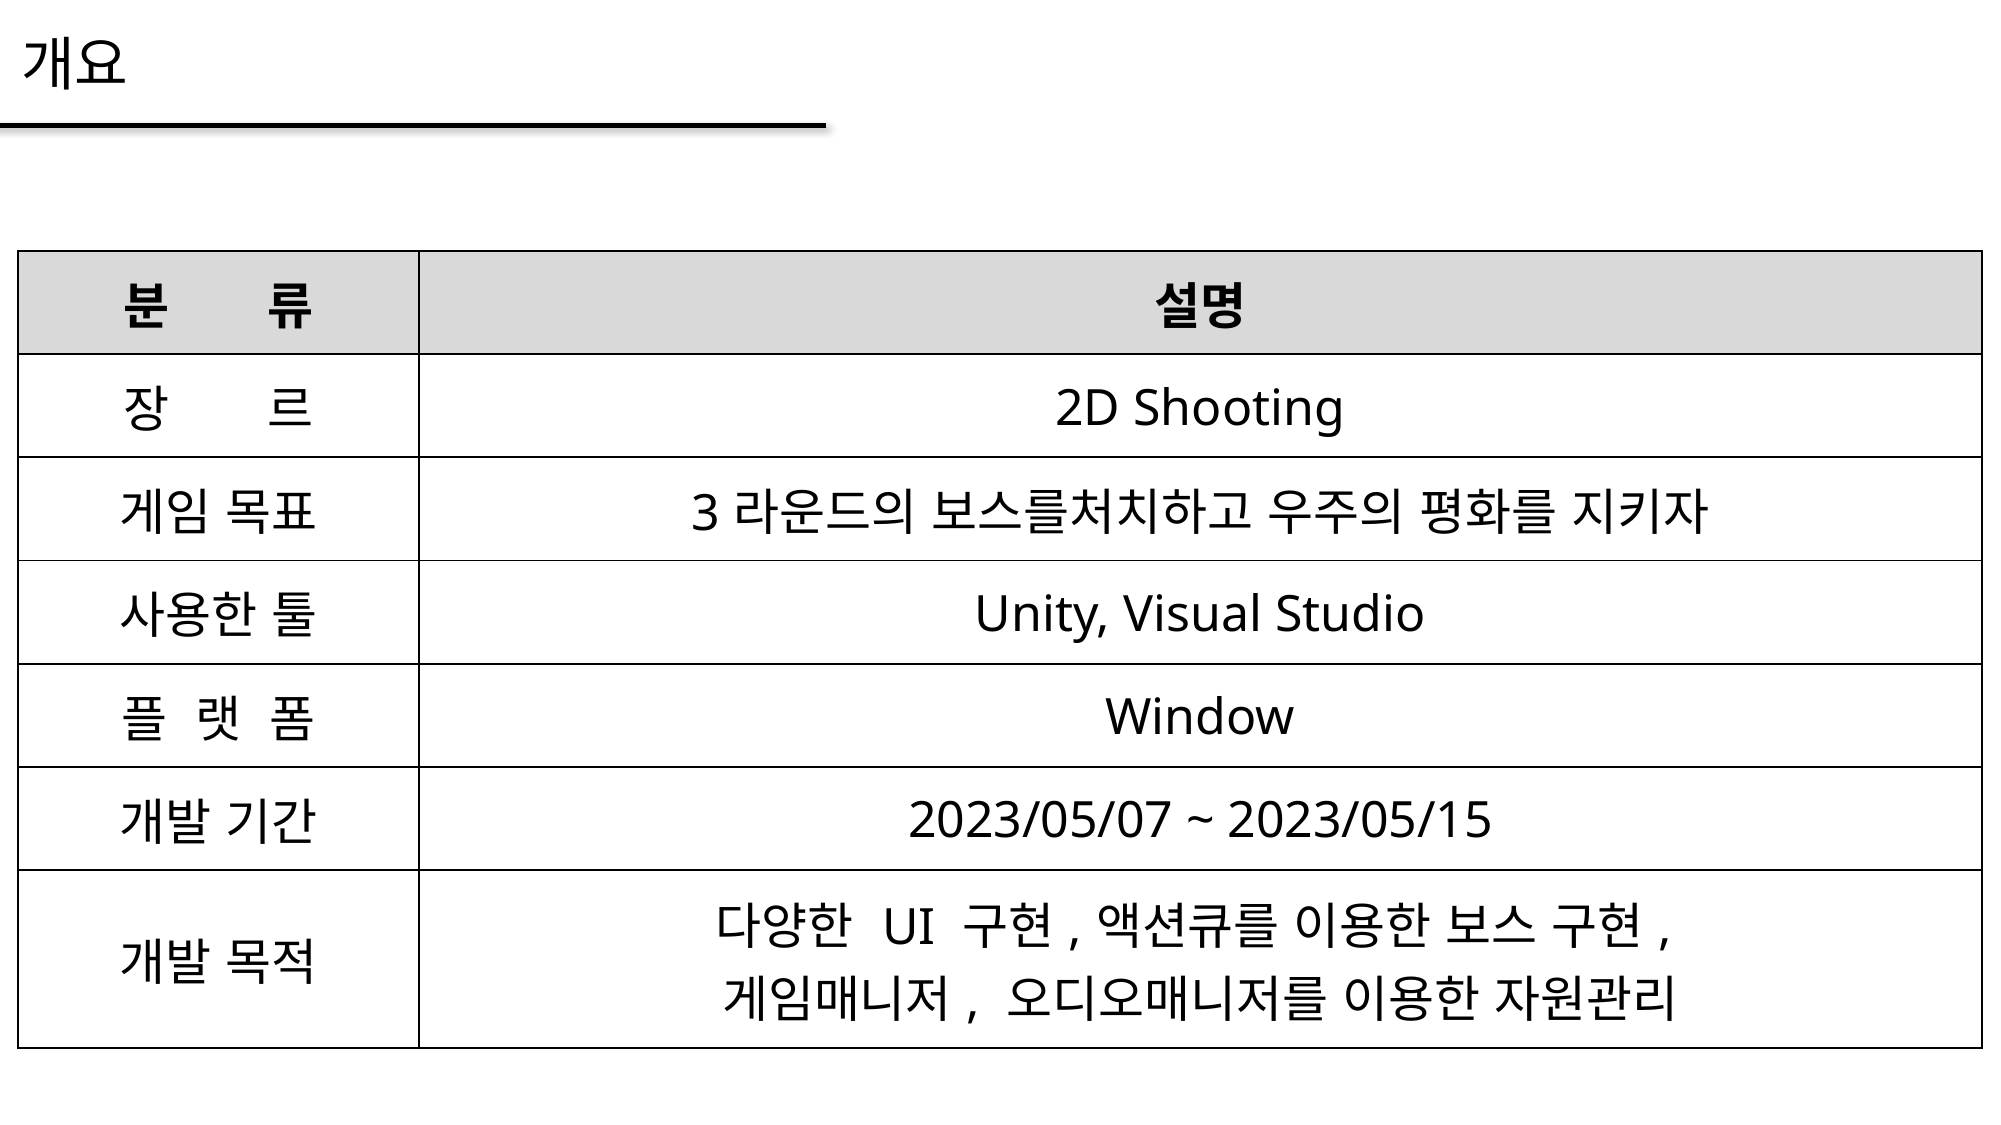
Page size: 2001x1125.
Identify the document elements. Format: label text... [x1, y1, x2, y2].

table_cell 게임 목표 [19, 458, 418, 560]
table_cell 2023/05/07 ~ 2023/05/15 [420, 768, 1981, 869]
table_cell 개발 목적 [19, 871, 418, 1047]
title 개요 [6, 8, 1731, 126]
table_cell 3라운드의 보스를처치하고 우주의 평화를 지키자 [420, 458, 1981, 560]
table_cell 플 랫 폼 [19, 665, 418, 766]
table_cell 2D Shooting [420, 355, 1981, 456]
table_cell 개발 기간 [19, 768, 418, 869]
table_header 분 류 [19, 252, 418, 353]
table_cell 장 르 [19, 355, 418, 456]
table_header 설명 [420, 252, 1981, 353]
table_cell 사용한 툴 [19, 561, 418, 663]
table_cell Window [420, 665, 1981, 766]
table_cell 다양한 UI 구현,액션큐를 이용한 보스 구현, 게임매니저, 오디오매니저를 이용한 자원관리 [420, 871, 1981, 1047]
table_cell Unity, Visual Studio [420, 561, 1981, 663]
